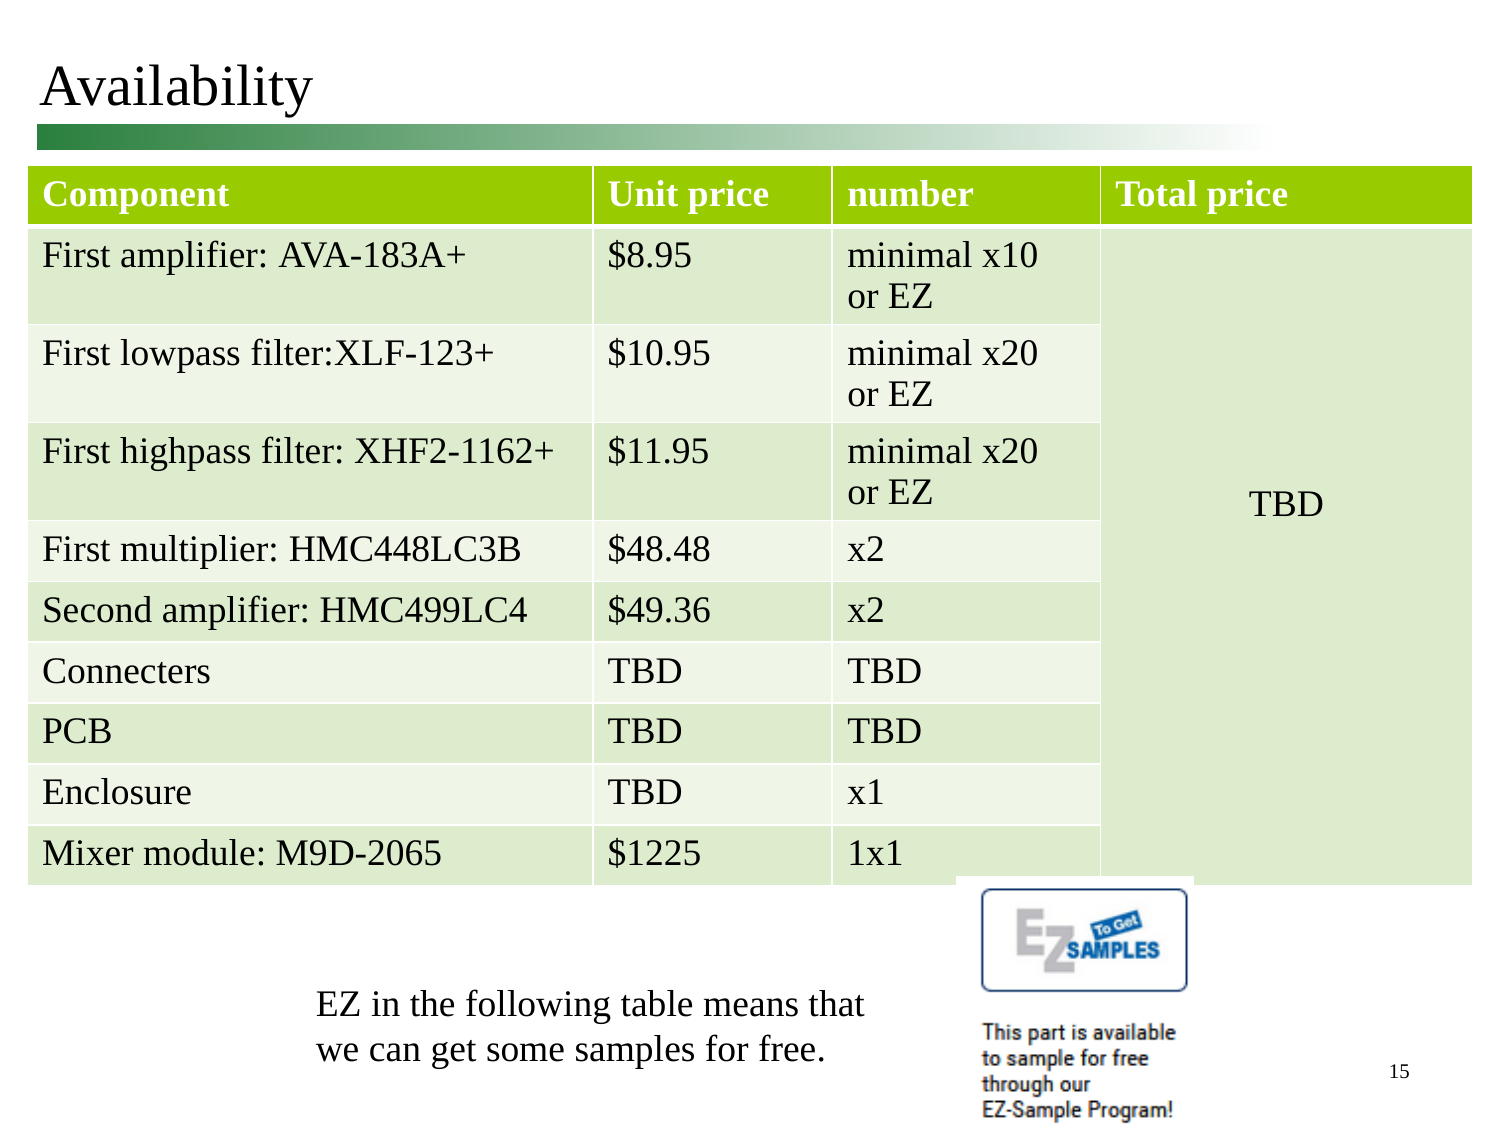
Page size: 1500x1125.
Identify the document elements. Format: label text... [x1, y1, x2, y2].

table_cell TBD [833, 643, 1100, 702]
table_cell TBD [833, 704, 1100, 763]
table_cell x2 [833, 582, 1100, 641]
table_cell TBD [1101, 229, 1472, 885]
table_cell First highpass filter: XHF2-1162+ [28, 423, 592, 520]
table_cell $10.95 [594, 325, 831, 422]
table_cell $49.36 [594, 582, 831, 641]
table_cell Connecters [28, 643, 592, 702]
table_cell First amplifier: AVA-183A+ [28, 229, 592, 324]
table_cell Enclosure [28, 765, 592, 824]
table_cell Second amplifier: HMC499LC4 [28, 582, 592, 641]
table_cell $8.95 [594, 229, 831, 324]
table_cell TBD [594, 643, 831, 702]
text_box EZ in the following table means that we can get some samples for free. [301, 971, 892, 1077]
table_cell $11.95 [594, 423, 831, 520]
table_cell PCB [28, 704, 592, 763]
table_cell x2 [833, 521, 1100, 581]
table_cell 1x1 [833, 826, 1100, 885]
slide_number 15 [1199, 1049, 1426, 1113]
table_cell $1225 [594, 826, 831, 885]
table_cell minimal x20 or EZ [833, 325, 1100, 422]
table_header Total price [1101, 166, 1472, 224]
table_cell minimal x10 or EZ [833, 229, 1100, 324]
title Availability [24, 0, 1375, 125]
table_cell x1 [833, 765, 1100, 824]
table_cell First lowpass filter:XLF-123+ [28, 325, 592, 422]
table_header Component [28, 166, 592, 224]
table_cell TBD [594, 765, 831, 824]
table_cell Mixer module: M9D-2065 [28, 826, 592, 885]
table_cell TBD [594, 704, 831, 763]
table_header Unit price [594, 166, 831, 224]
picture [956, 876, 1194, 1125]
table_cell minimal x20 or EZ [833, 423, 1100, 520]
table_cell $48.48 [594, 521, 831, 581]
table_cell First multiplier: HMC448LC3B [28, 521, 592, 581]
table_header number [833, 166, 1100, 224]
